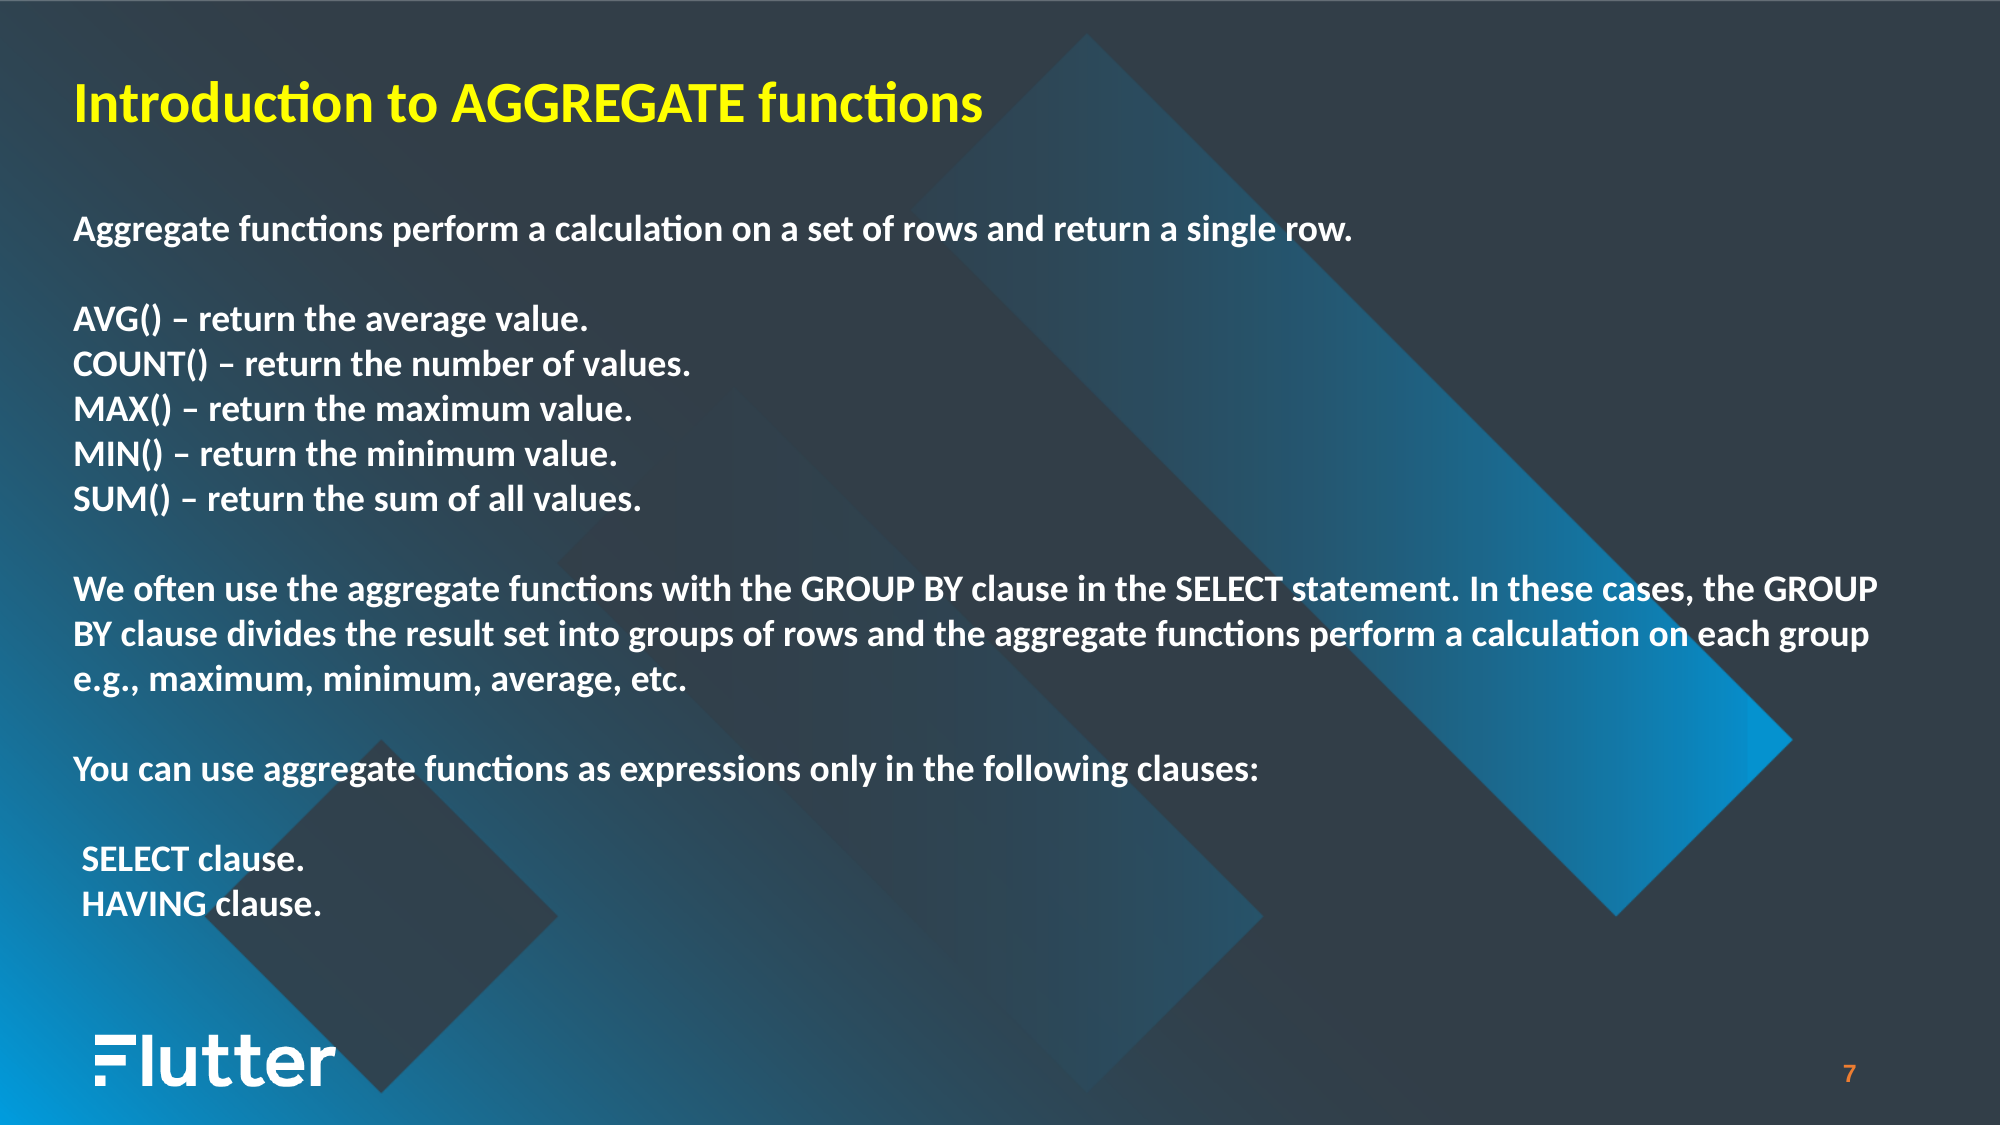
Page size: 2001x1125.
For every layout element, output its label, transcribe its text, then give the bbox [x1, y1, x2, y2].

picture [0, 0, 2000, 1125]
picture [143, 1035, 152, 1085]
picture [96, 1076, 105, 1085]
picture [96, 1035, 135, 1044]
text_box Introduction to AGGREGATE functions Aggregate functions perform a calculation on a set of rows and return a single row. AVG() – return the average value. COUNT() – return the number of values. MAX() – return the maximum value. MIN() – return the minimum value. SUM() – return the sum of all values. We often use the aggregate functions with the GROUP BY clause in the SELECT statement. In these cases, the GROUP BY clause divides the result set into groups of rows and the aggregate functions perform a calculation on each group e.g., maximum, minimum, average, etc. You can use aggregate functions as expressions only in the following clauses: SELECT clause. HAVING clause. [58, 56, 1901, 932]
picture [96, 1056, 125, 1065]
